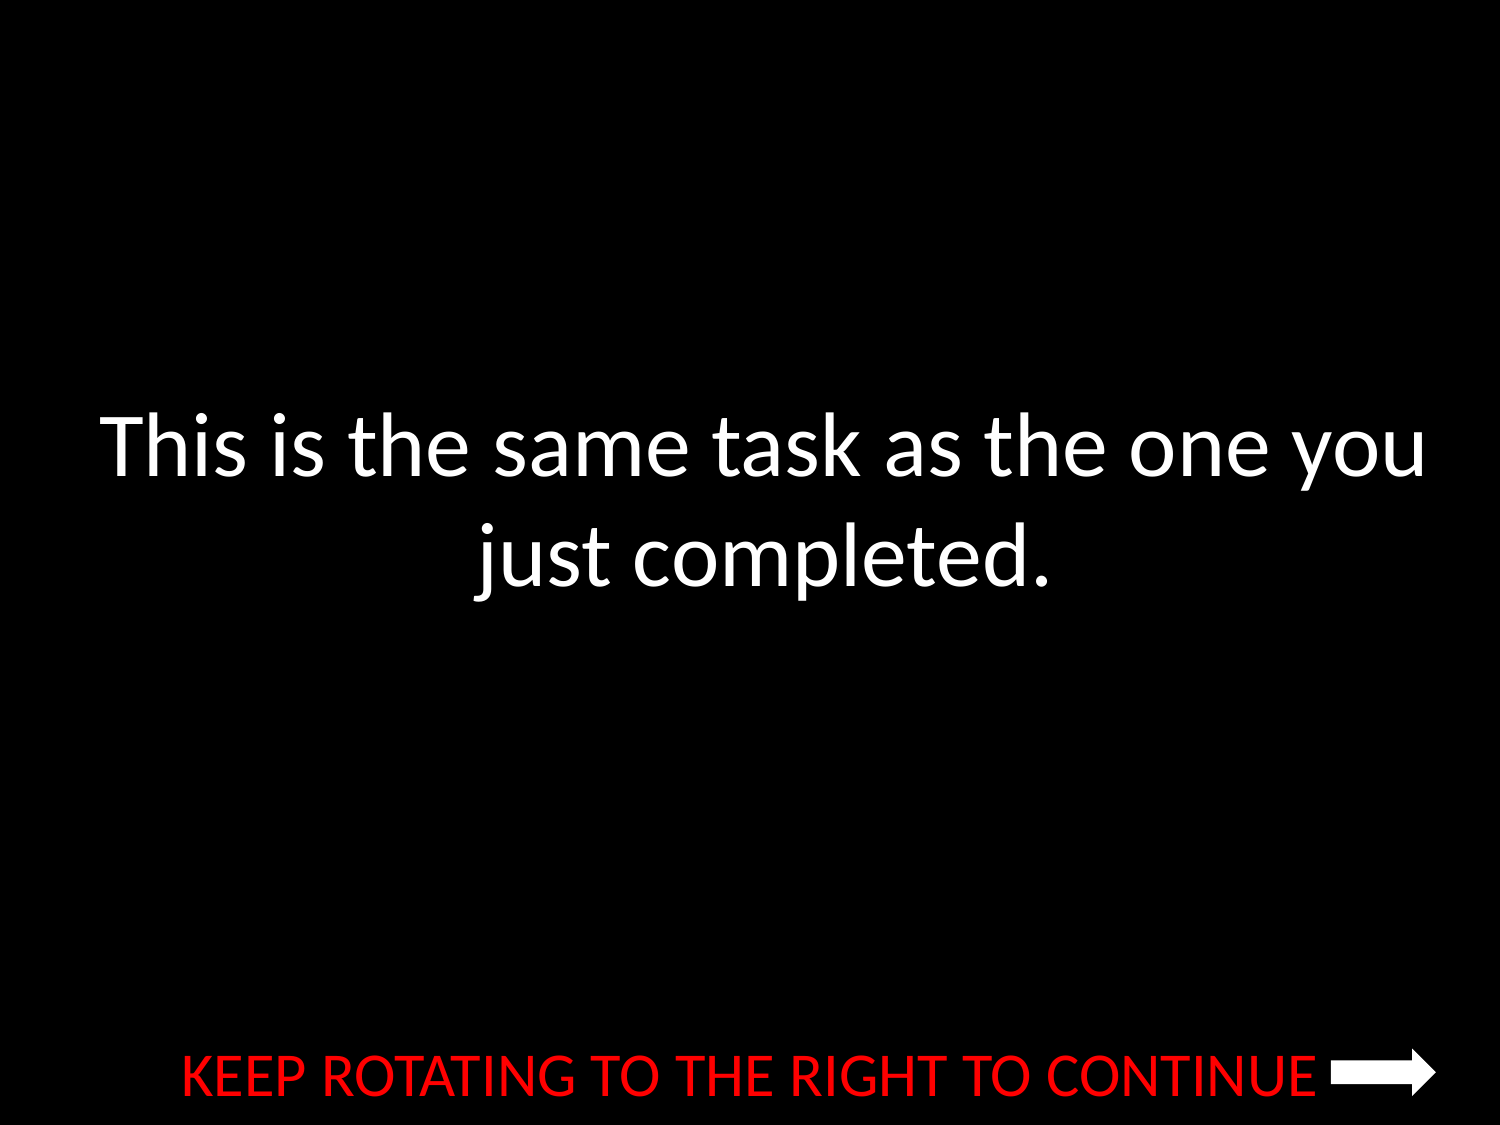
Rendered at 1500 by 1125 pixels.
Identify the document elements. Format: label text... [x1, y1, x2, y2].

list This is the same task as the one you just completed. [48, 377, 1483, 860]
text_box KEEP ROTATING TO THE RIGHT TO CONTINUE [0, 1017, 1500, 1125]
text_box [1330, 1047, 1437, 1097]
